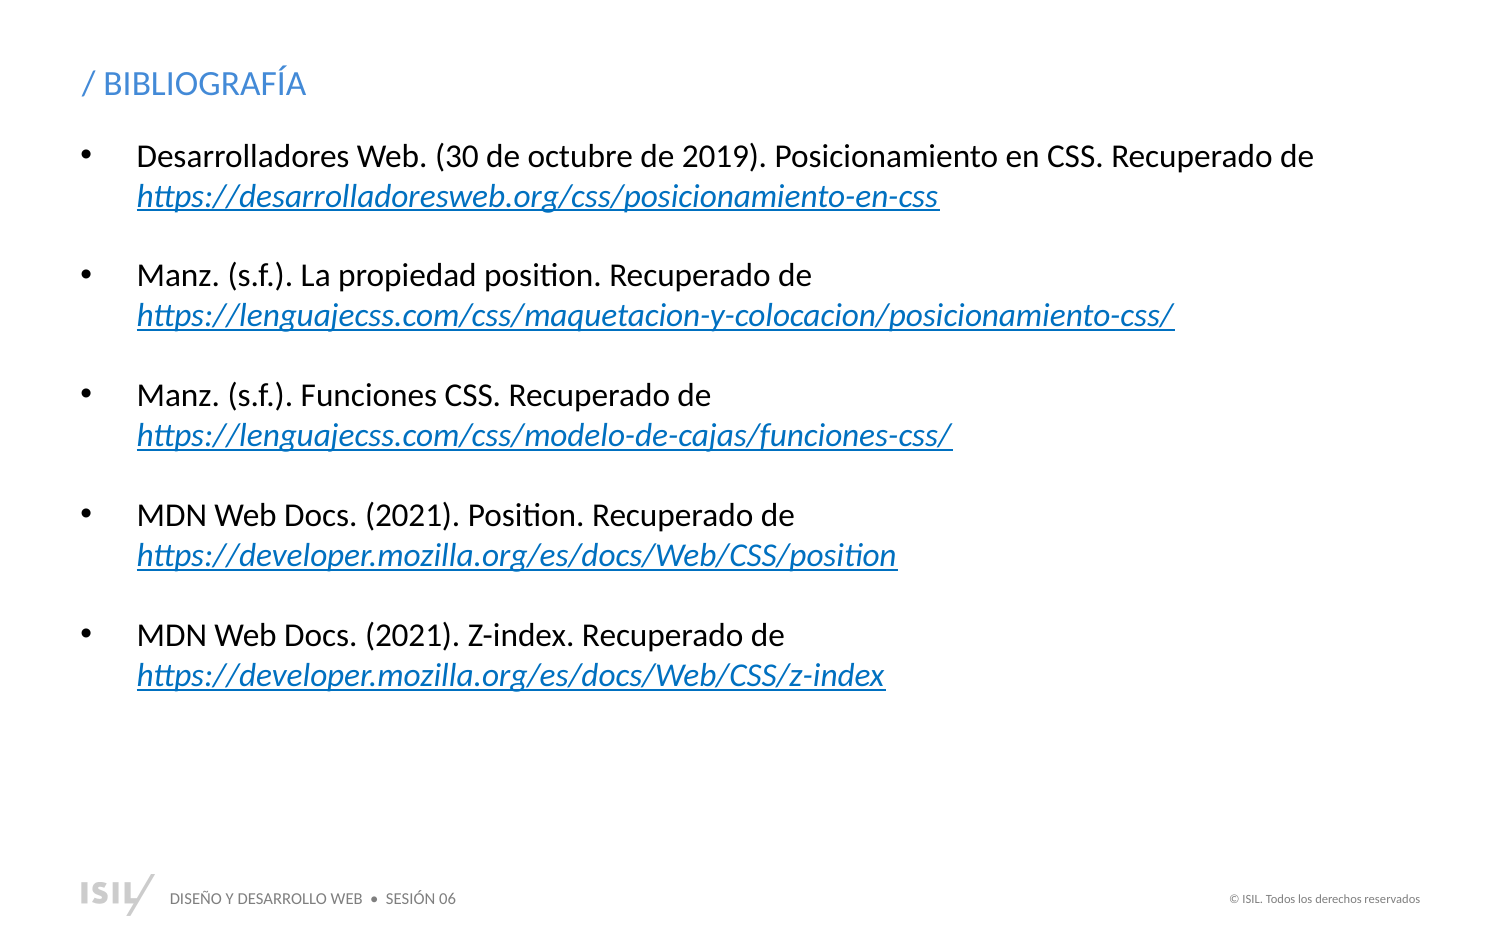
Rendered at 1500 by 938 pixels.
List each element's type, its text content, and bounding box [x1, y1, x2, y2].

text_box / BIBLIOGRAFÍA [66, 52, 1249, 111]
text_box Desarrolladores Web. (30 de octubre de 2019). Posicionamiento en CSS. Recuperado de https://desarrolladoresweb.org/css/posicionamiento-en-css Manz. (s.f.). La propiedad position. Recuperado de https://lenguajecss.com/css/maquetacion-y-colocacion/posicionamiento-css/ Manz. (s.f.). Funciones CSS. Recuperado de https://lenguajecss.com/css/modelo-de-cajas/funciones-css/ MDN Web Docs. (2021). Position. Recuperado de https://developer.mozilla.org/es/docs/Web/CSS/position MDN Web Docs. (2021). Z-index. Recuperado de https://developer.mozilla.org/es/docs/Web/CSS/z-index [65, 118, 1359, 867]
